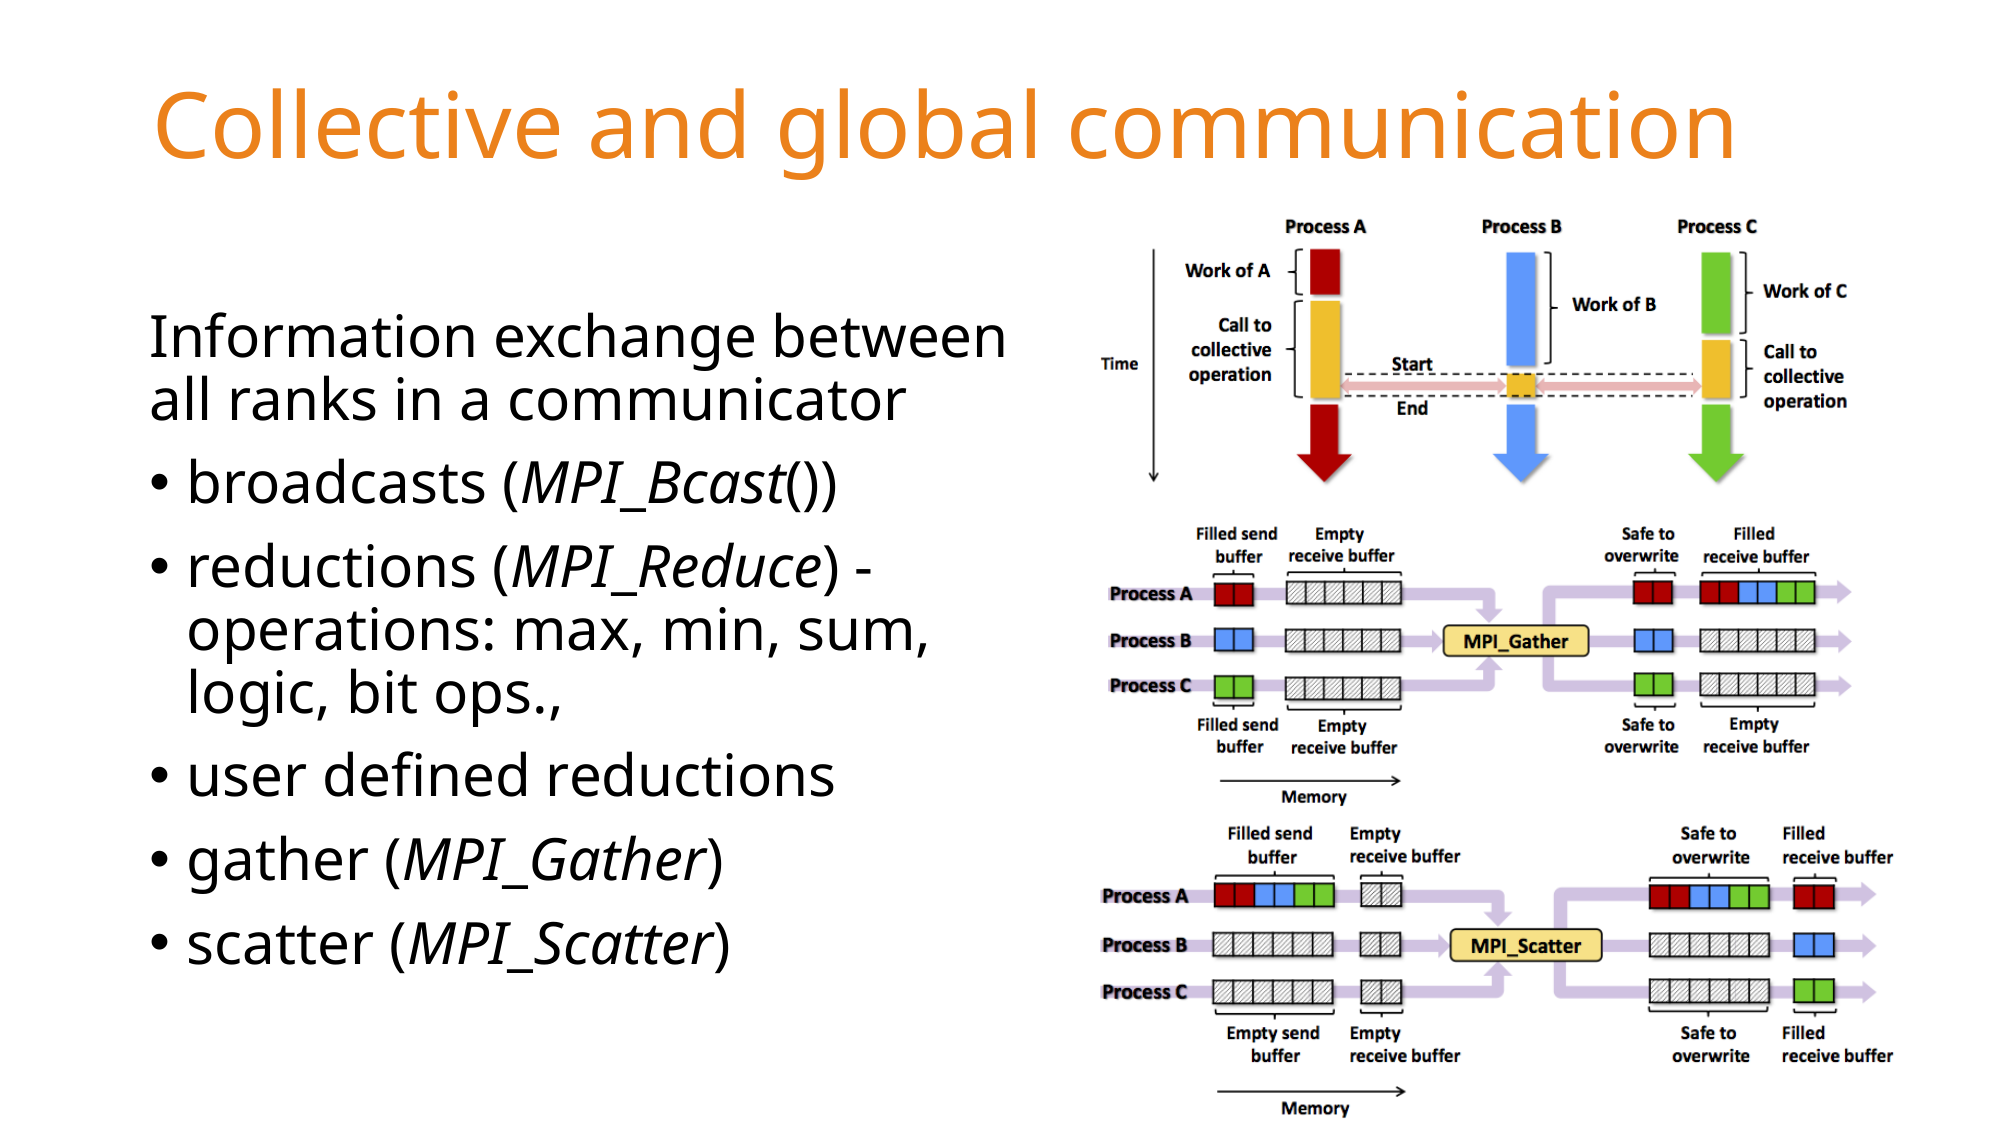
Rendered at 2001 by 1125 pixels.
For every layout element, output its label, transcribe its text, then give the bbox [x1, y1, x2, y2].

picture [1095, 820, 1905, 1121]
title Collective and global communication [137, 20, 1863, 238]
picture [1105, 522, 1854, 810]
list Information exchange between all ranks in a communicator broadcasts (MPI_Bcast()) reductions (MPI_Reduce) - operations: max, min, sum, logic, bit ops., user defined reductions gather (MPI_Gather) scatter (MPI_Scatter) [134, 299, 1033, 1014]
picture [1095, 195, 1863, 496]
